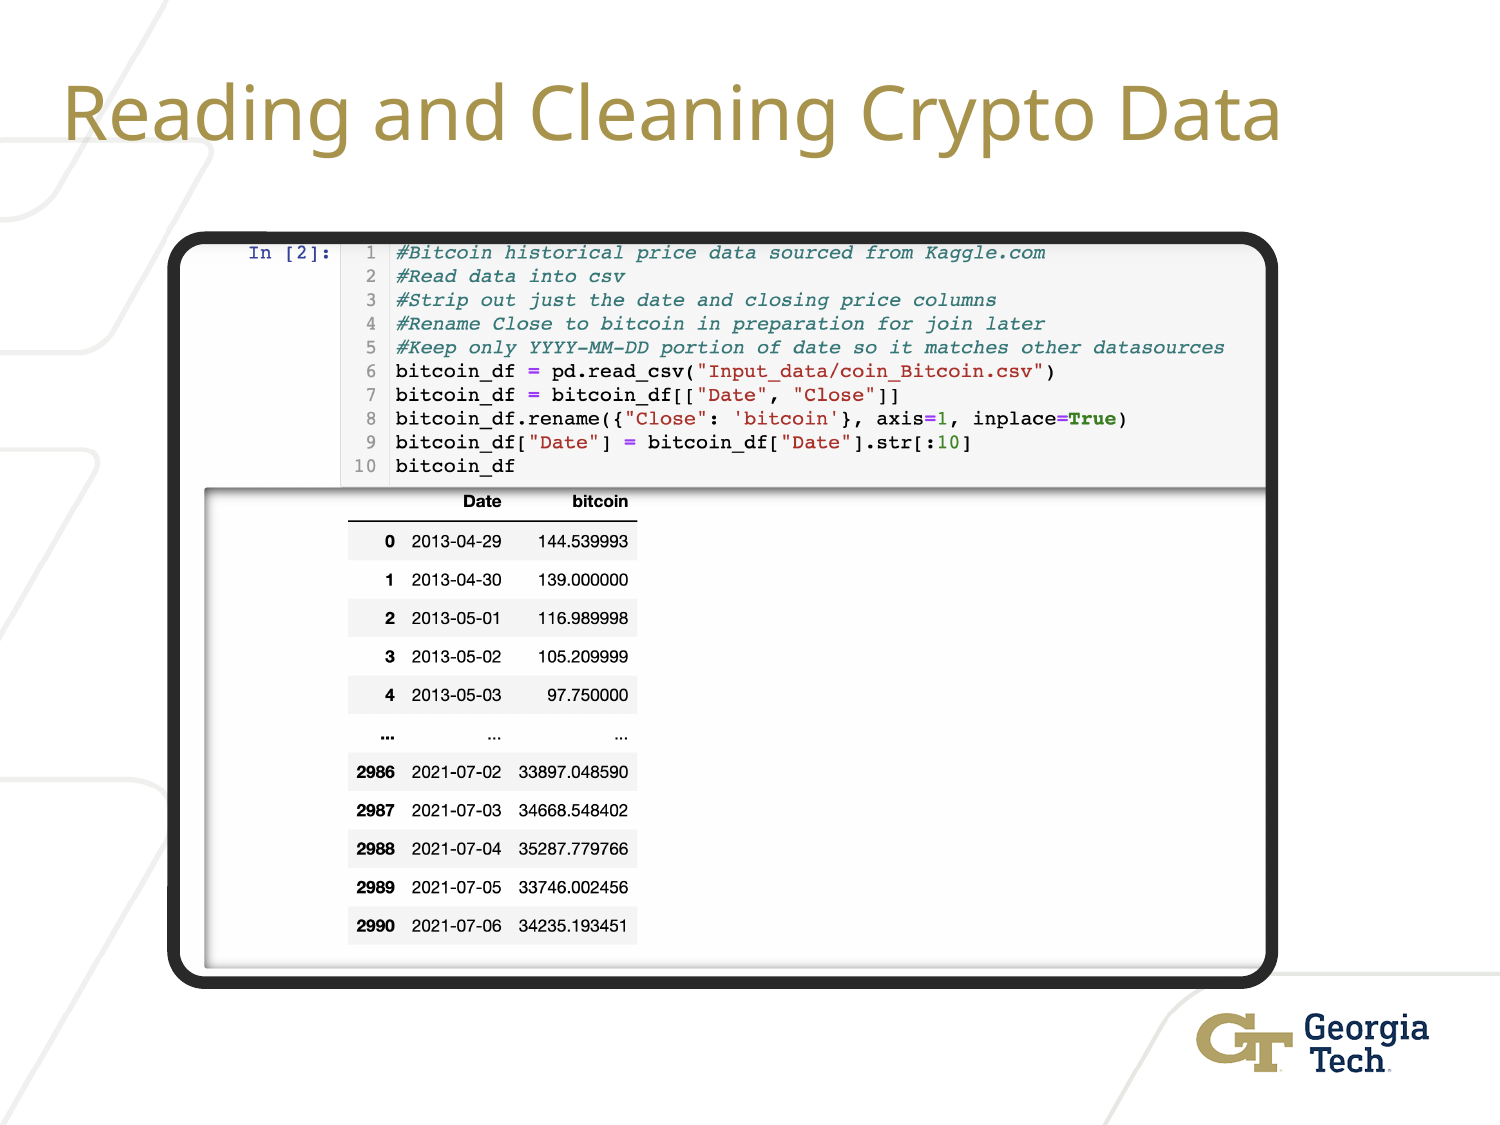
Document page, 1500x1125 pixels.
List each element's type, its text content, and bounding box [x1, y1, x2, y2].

picture [0, 0, 1500, 1125]
title Reading and Cleaning Crypto Data [46, 32, 1315, 200]
